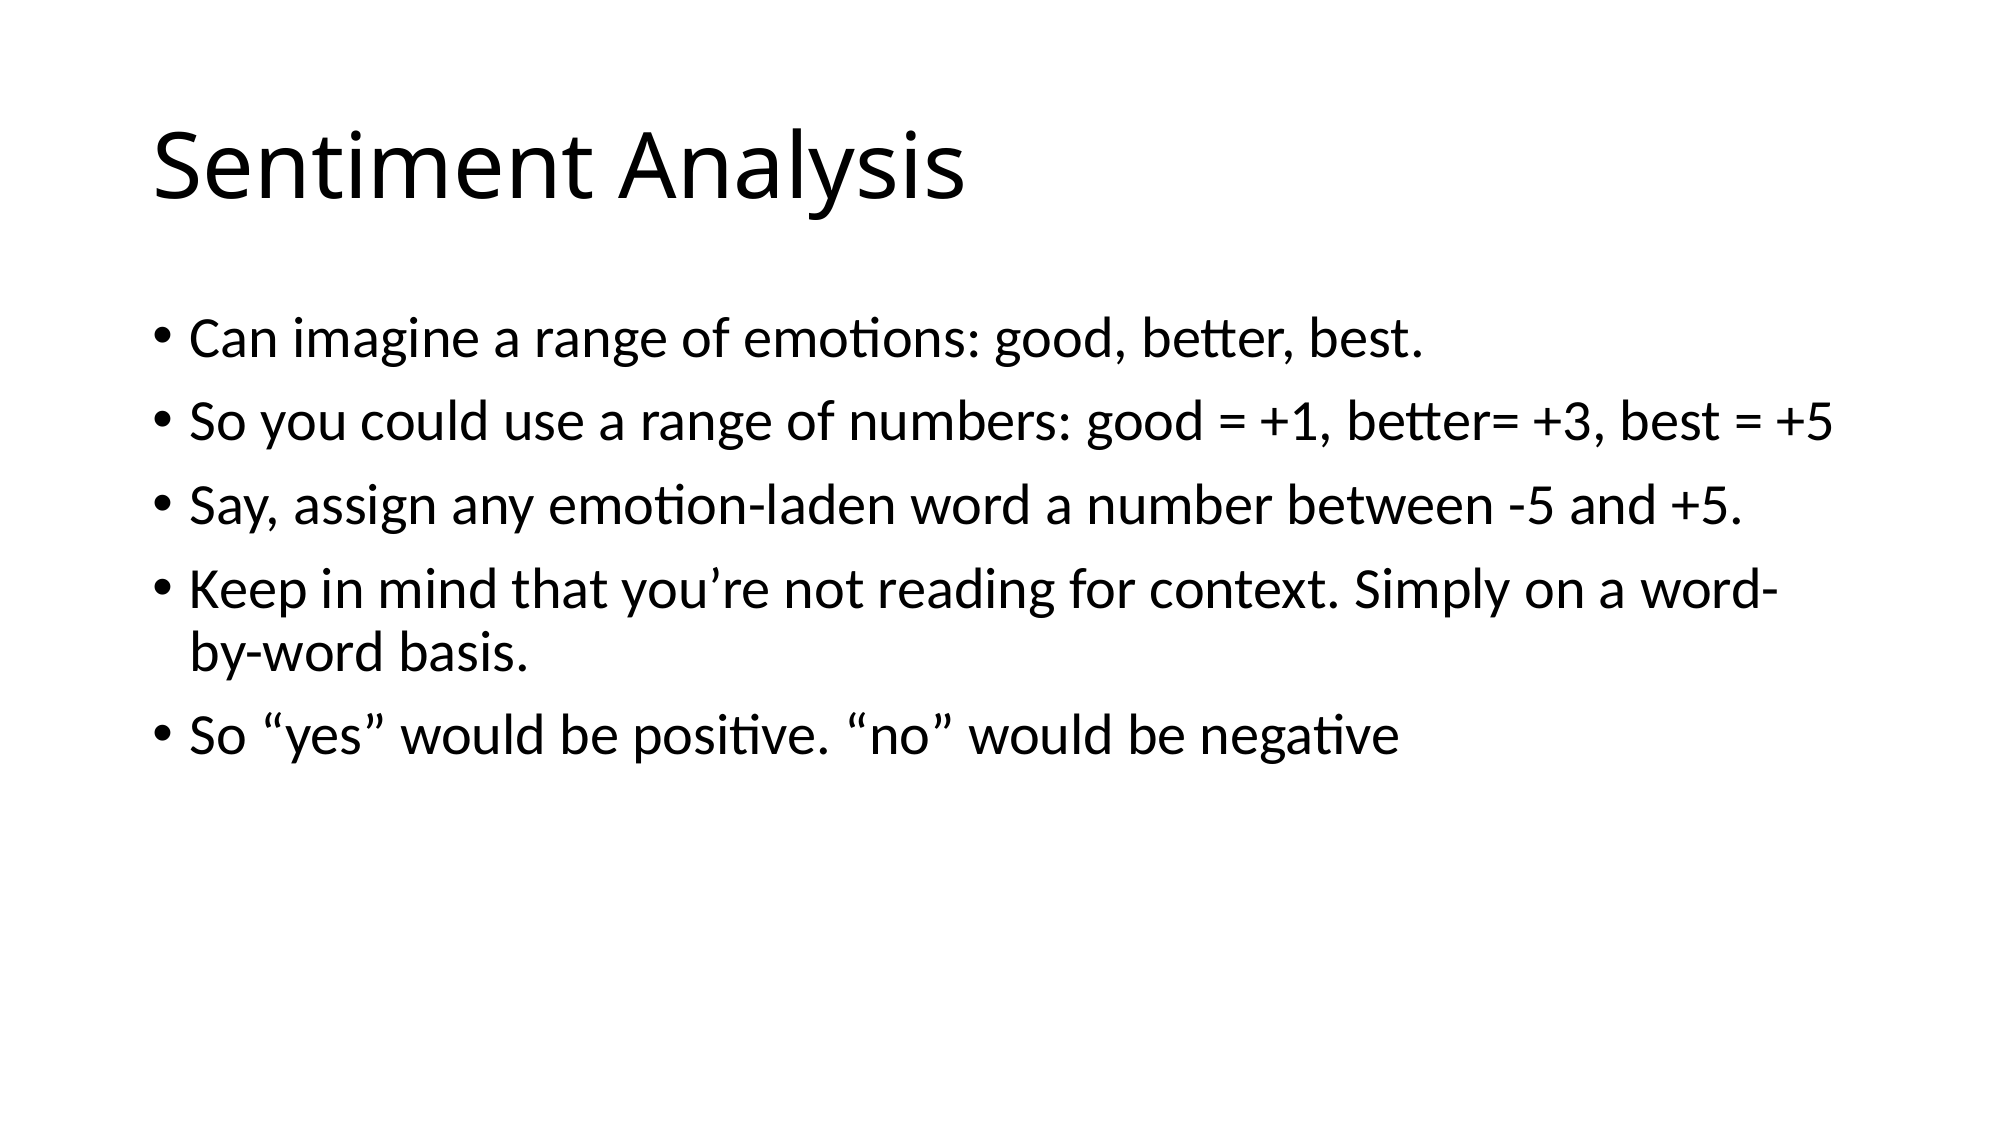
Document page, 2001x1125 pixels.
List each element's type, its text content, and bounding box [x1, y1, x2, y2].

title Sentiment Analysis [137, 59, 1863, 278]
list Can imagine a range of emotions: good, better, best. So you could use a range of numbers: good = +1, better= +3, best = +5 Say, assign any emotion-laden word a number between -5 and +5. Keep in mind that you’re not reading for context. Simply on a word-by-word basis. So “yes” would be positive. “no” would be negative [137, 299, 1863, 1014]
